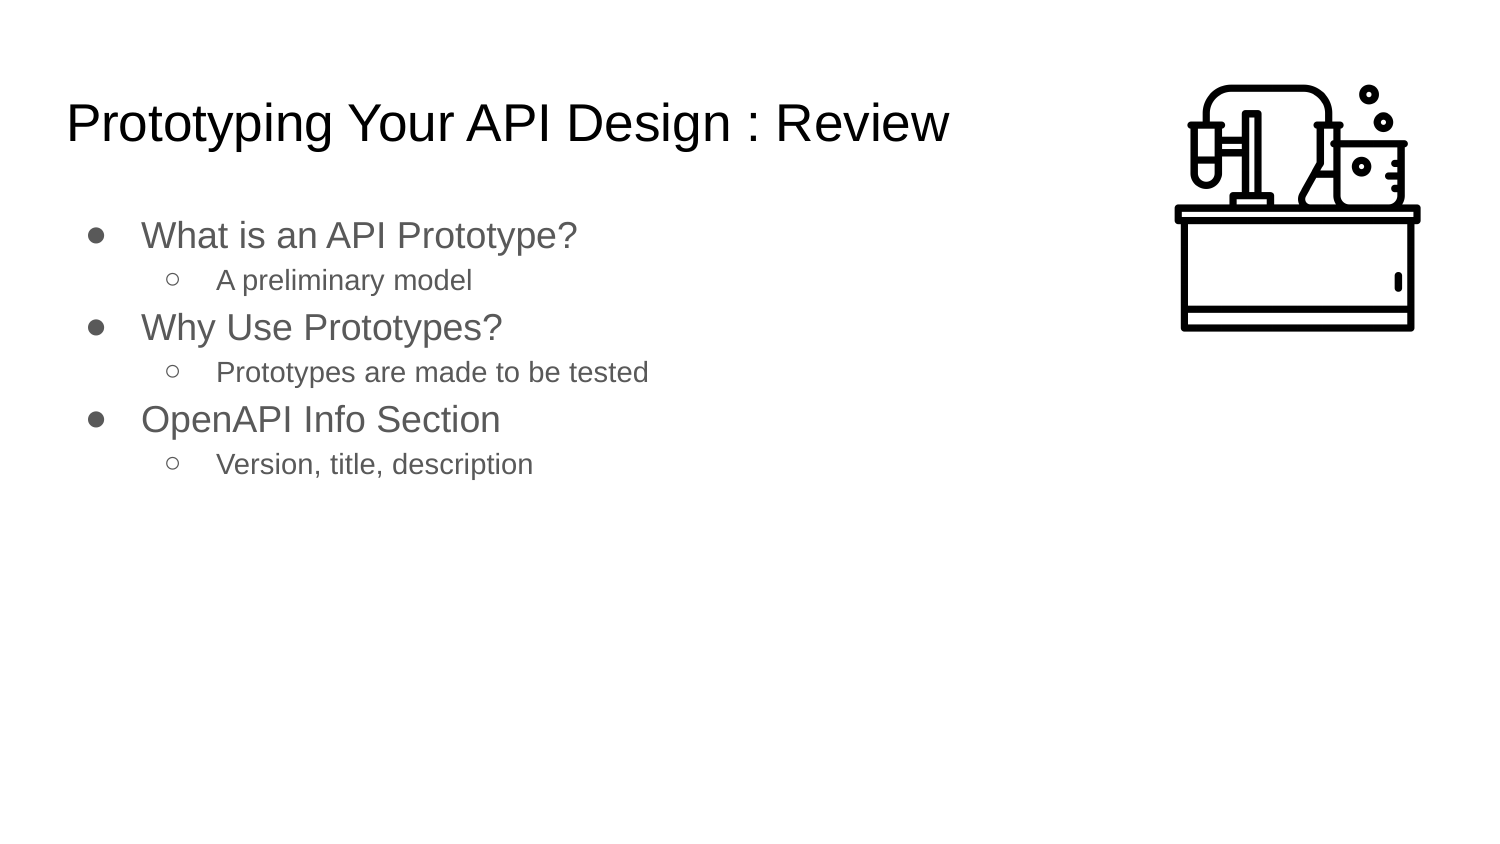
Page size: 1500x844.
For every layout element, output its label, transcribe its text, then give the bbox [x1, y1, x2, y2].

picture [1145, 56, 1450, 360]
list What is an API Prototype? A preliminary model Why Use Prototypes? Prototypes are made to be tested OpenAPI Info Section Version, title, description [51, 189, 1449, 750]
title Prototyping Your API Design : Review [51, 72, 1140, 167]
